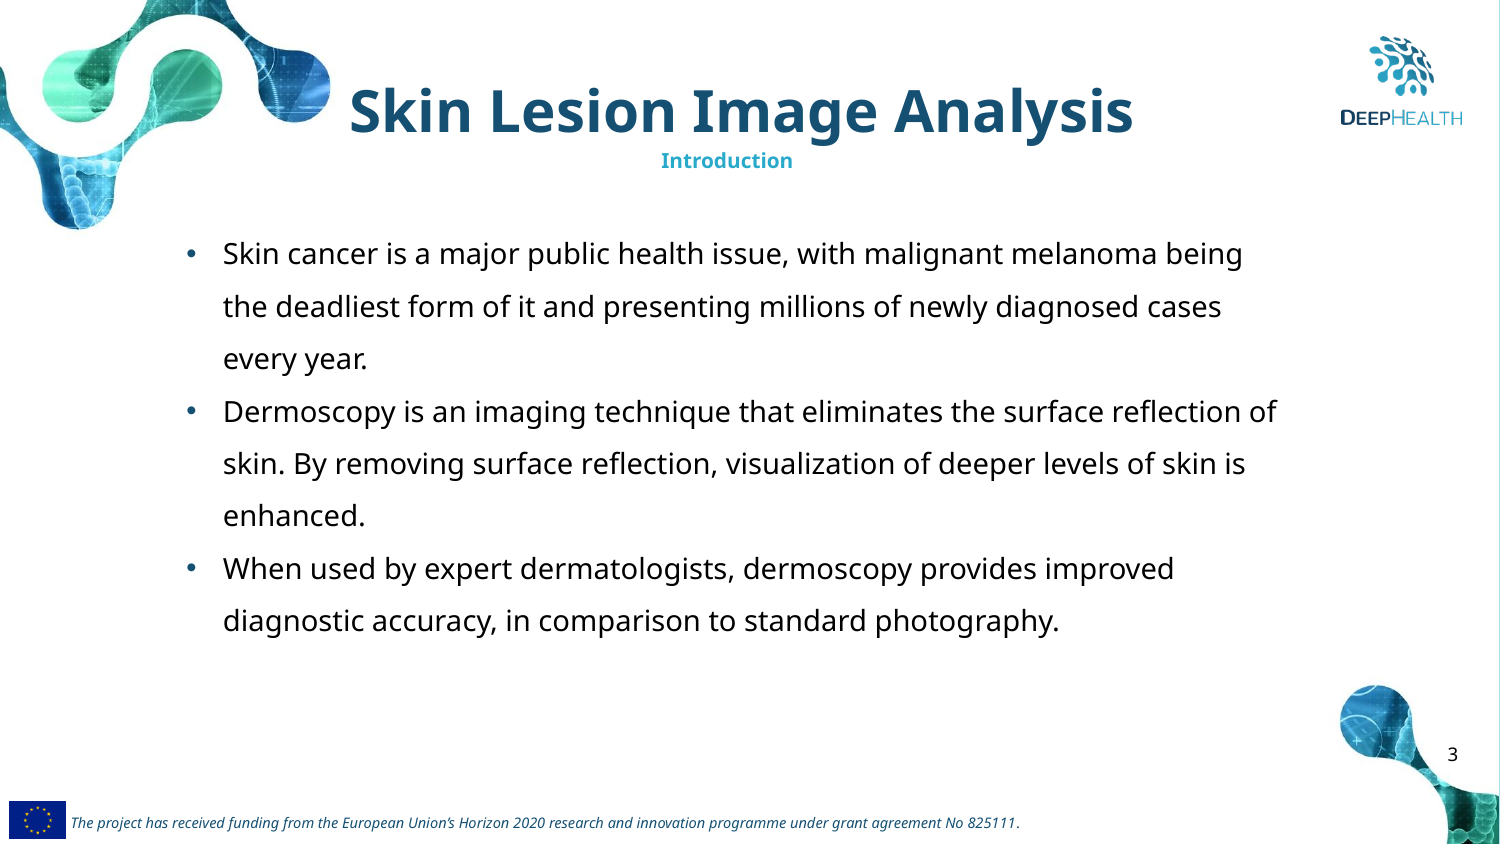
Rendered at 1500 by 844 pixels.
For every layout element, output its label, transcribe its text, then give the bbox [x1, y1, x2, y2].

list Skin Lesion Image Analysis [296, 74, 1204, 147]
picture [0, 0, 1499, 844]
list Introduction [393, 143, 1077, 180]
list Skin cancer is a major public health issue, with malignant melanoma being the deadliest form of it and presenting millions of newly diagnosed cases every year. Dermoscopy is an imaging technique that eliminates the surface reflection of skin. By removing surface reflection, visualization of deeper levels of skin is enhanced. When used by expert dermatologists, dermoscopy provides improved diagnostic accuracy, in comparison to standard photography. [170, 210, 1300, 709]
